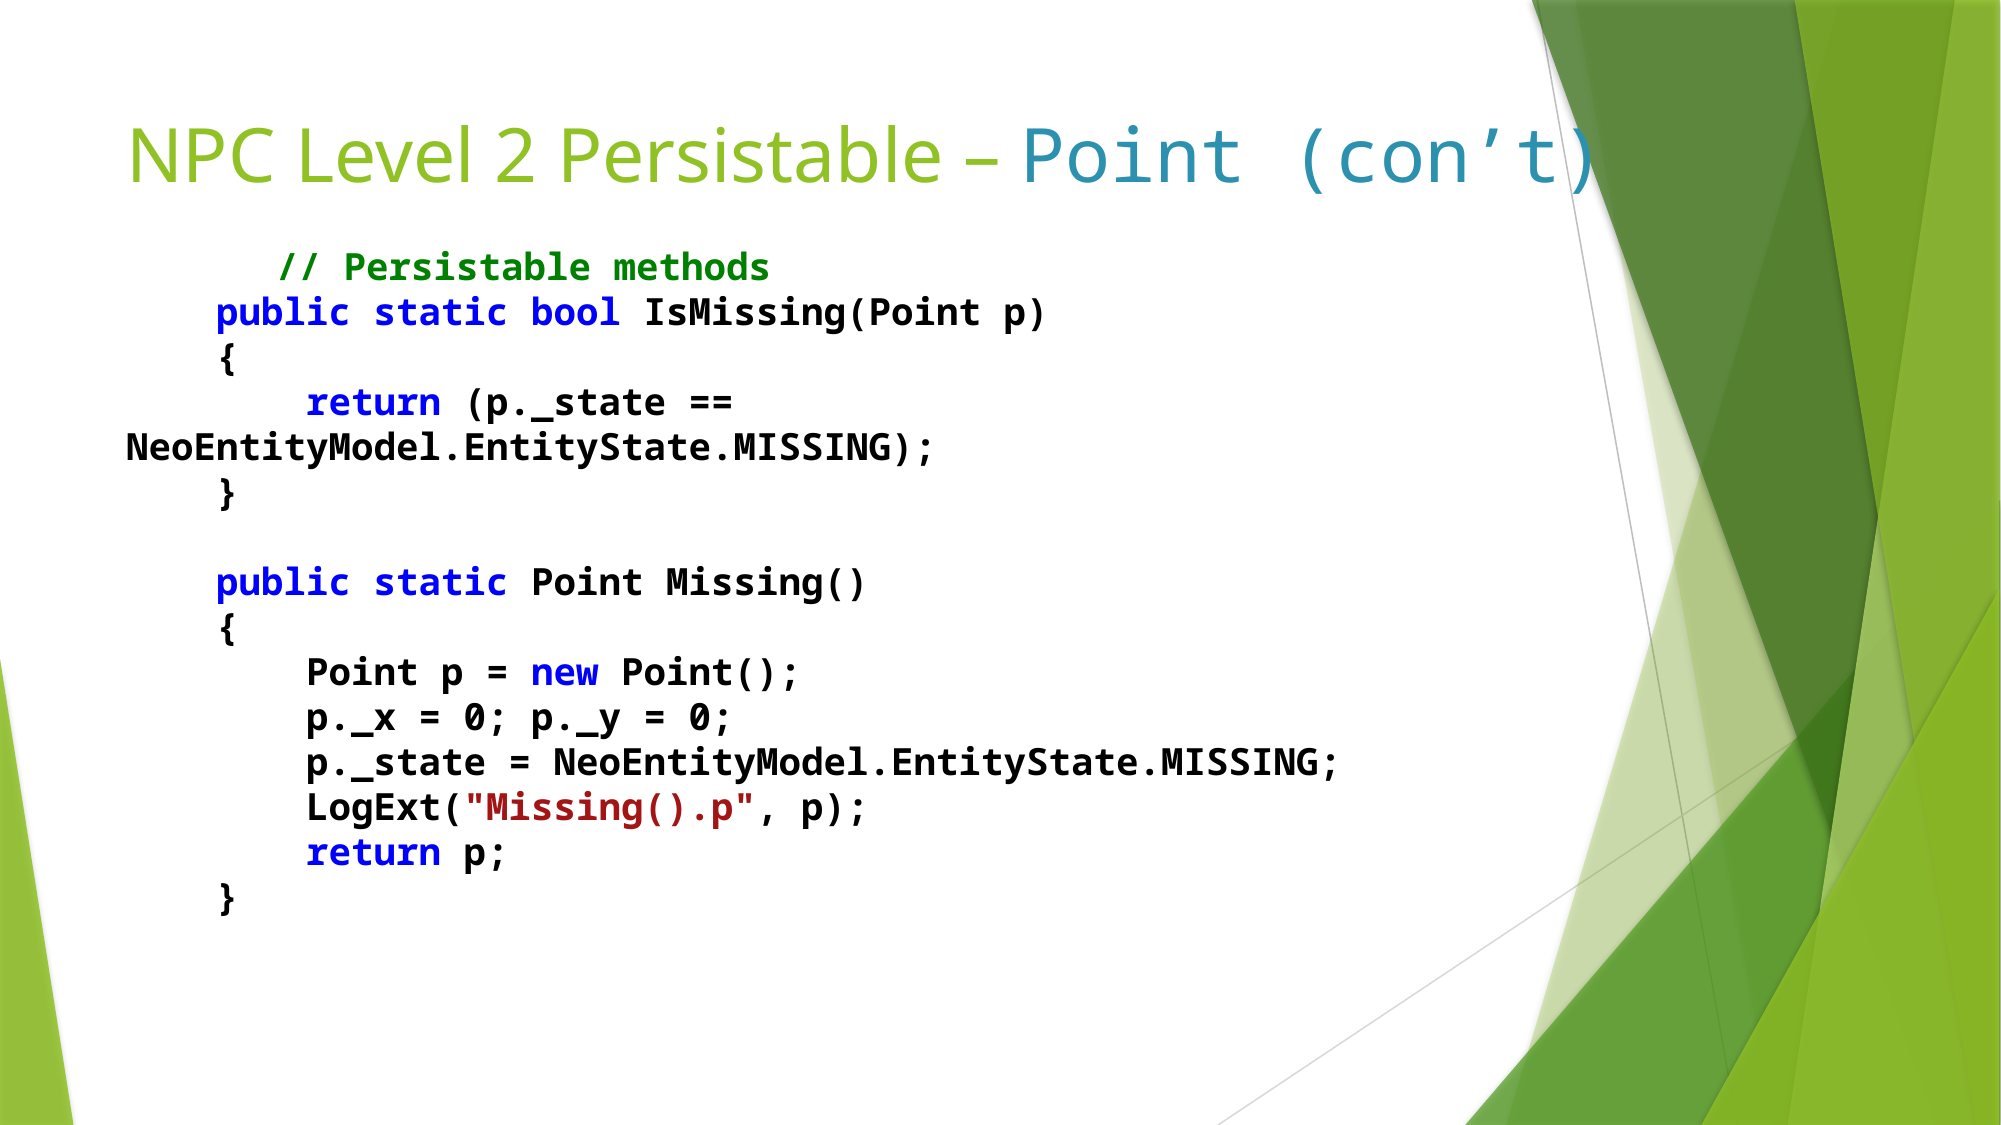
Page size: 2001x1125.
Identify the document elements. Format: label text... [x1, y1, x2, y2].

title NPC Level 2 Persistable – Point (con’t) [111, 99, 1631, 317]
list // Persistable methods public static bool IsMissing(Point p) { return (p._state == NeoEntityModel.EntityState.MISSING); } public static Point Missing() { Point p = new Point(); p._x = 0; p._y = 0; p._state = NeoEntityModel.EntityState.MISSING; LogExt("Missing().p", p); return p; } [111, 235, 1522, 1125]
